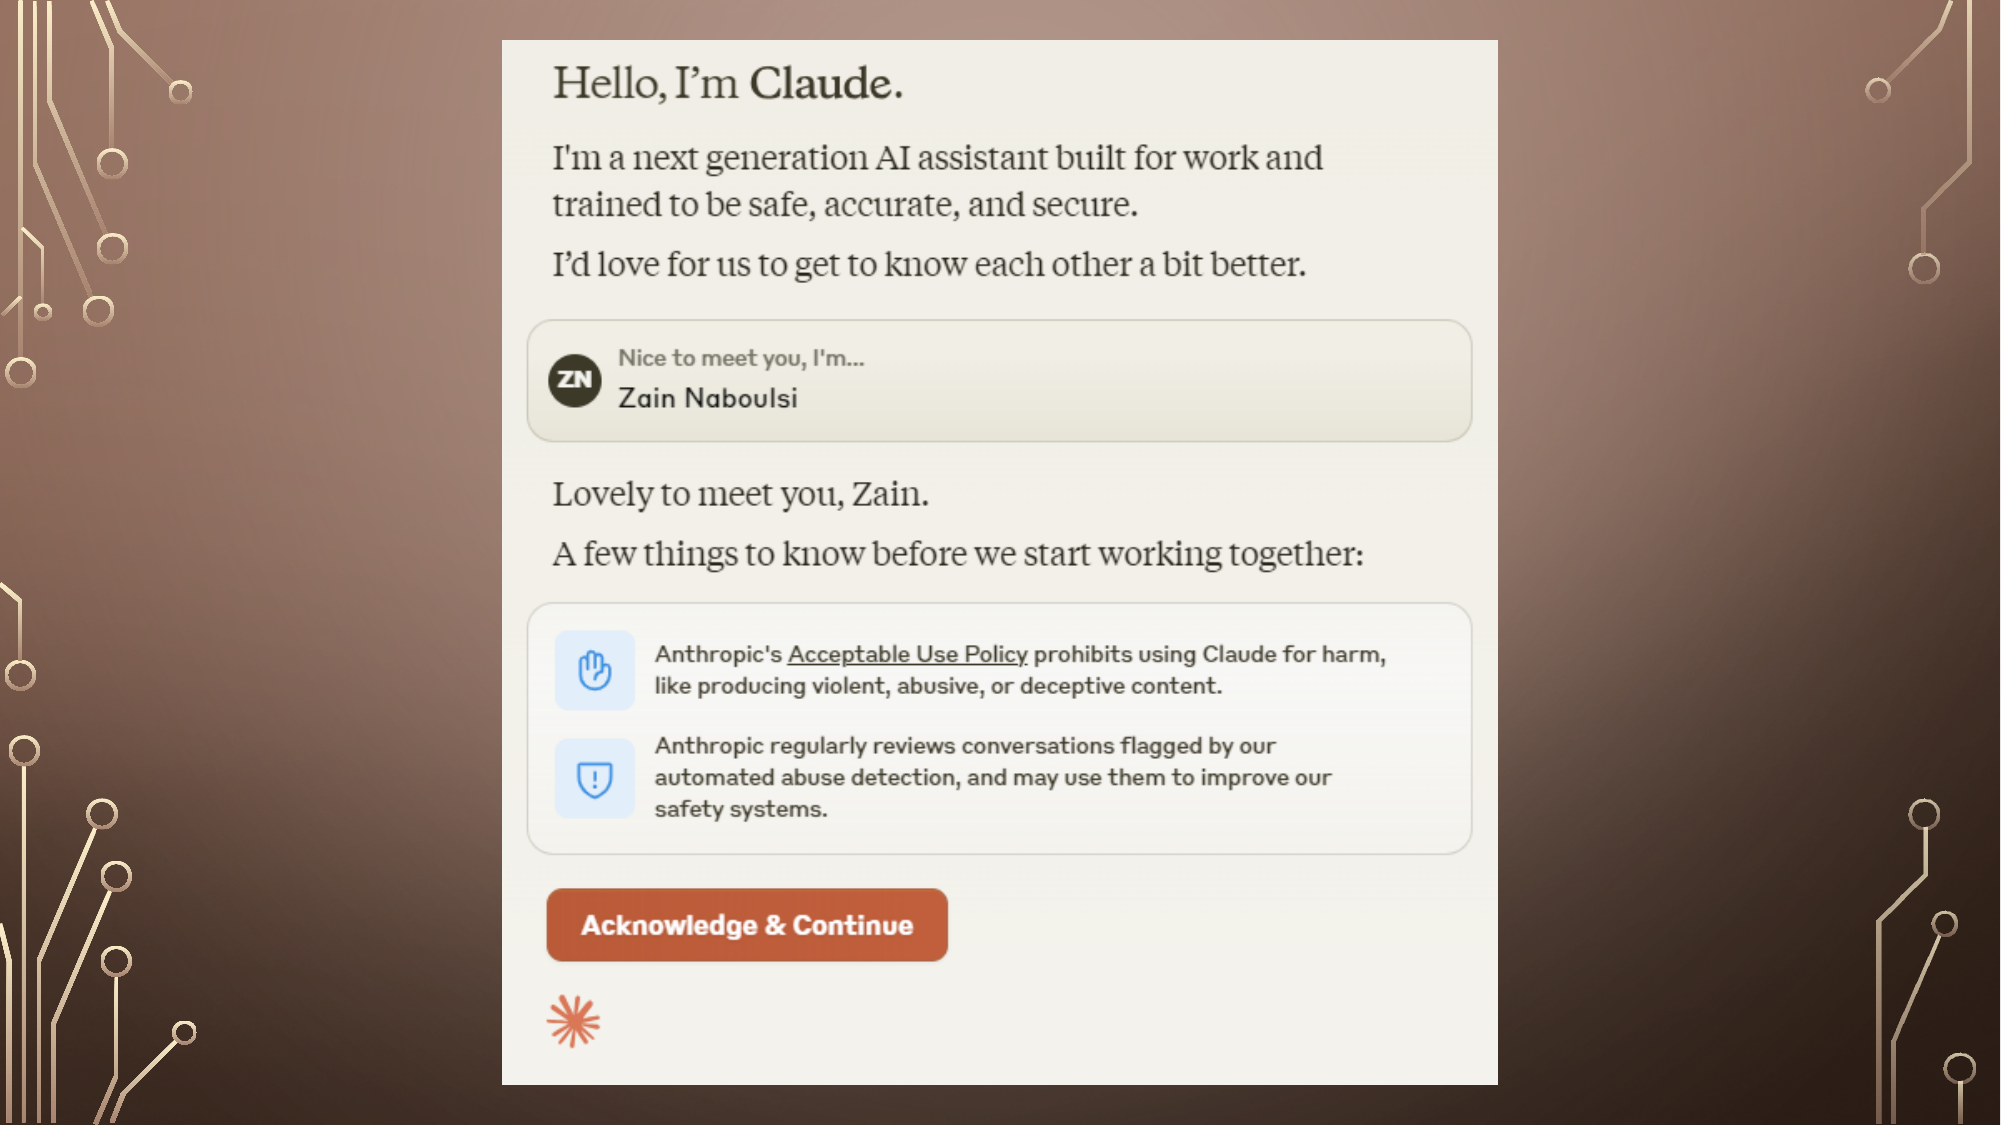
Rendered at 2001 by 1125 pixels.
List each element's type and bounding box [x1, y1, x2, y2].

picture [502, 40, 1498, 1085]
